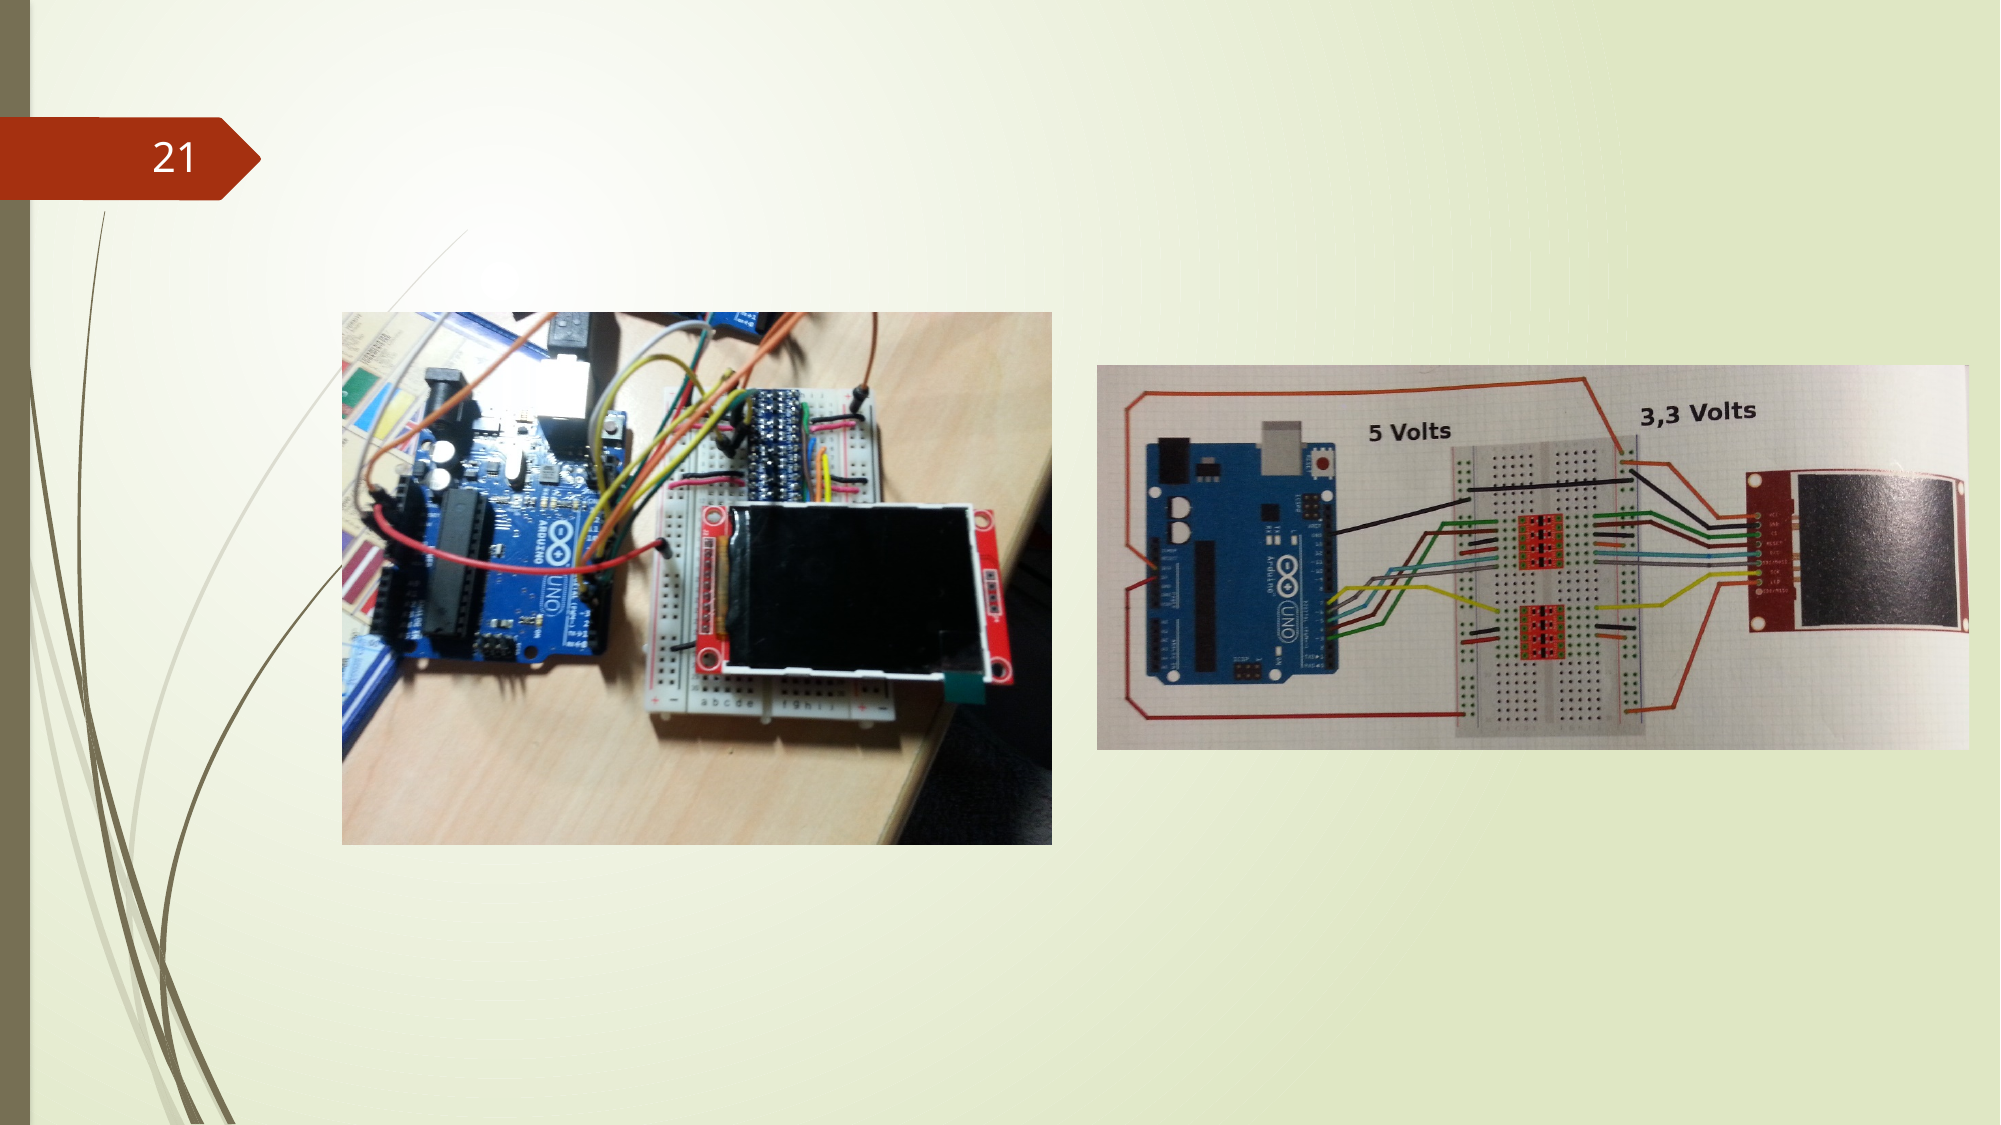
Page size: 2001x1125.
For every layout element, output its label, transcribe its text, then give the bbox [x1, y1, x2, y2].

slide_number 21 [87, 129, 216, 190]
picture [1096, 365, 1970, 750]
picture [342, 311, 1053, 845]
